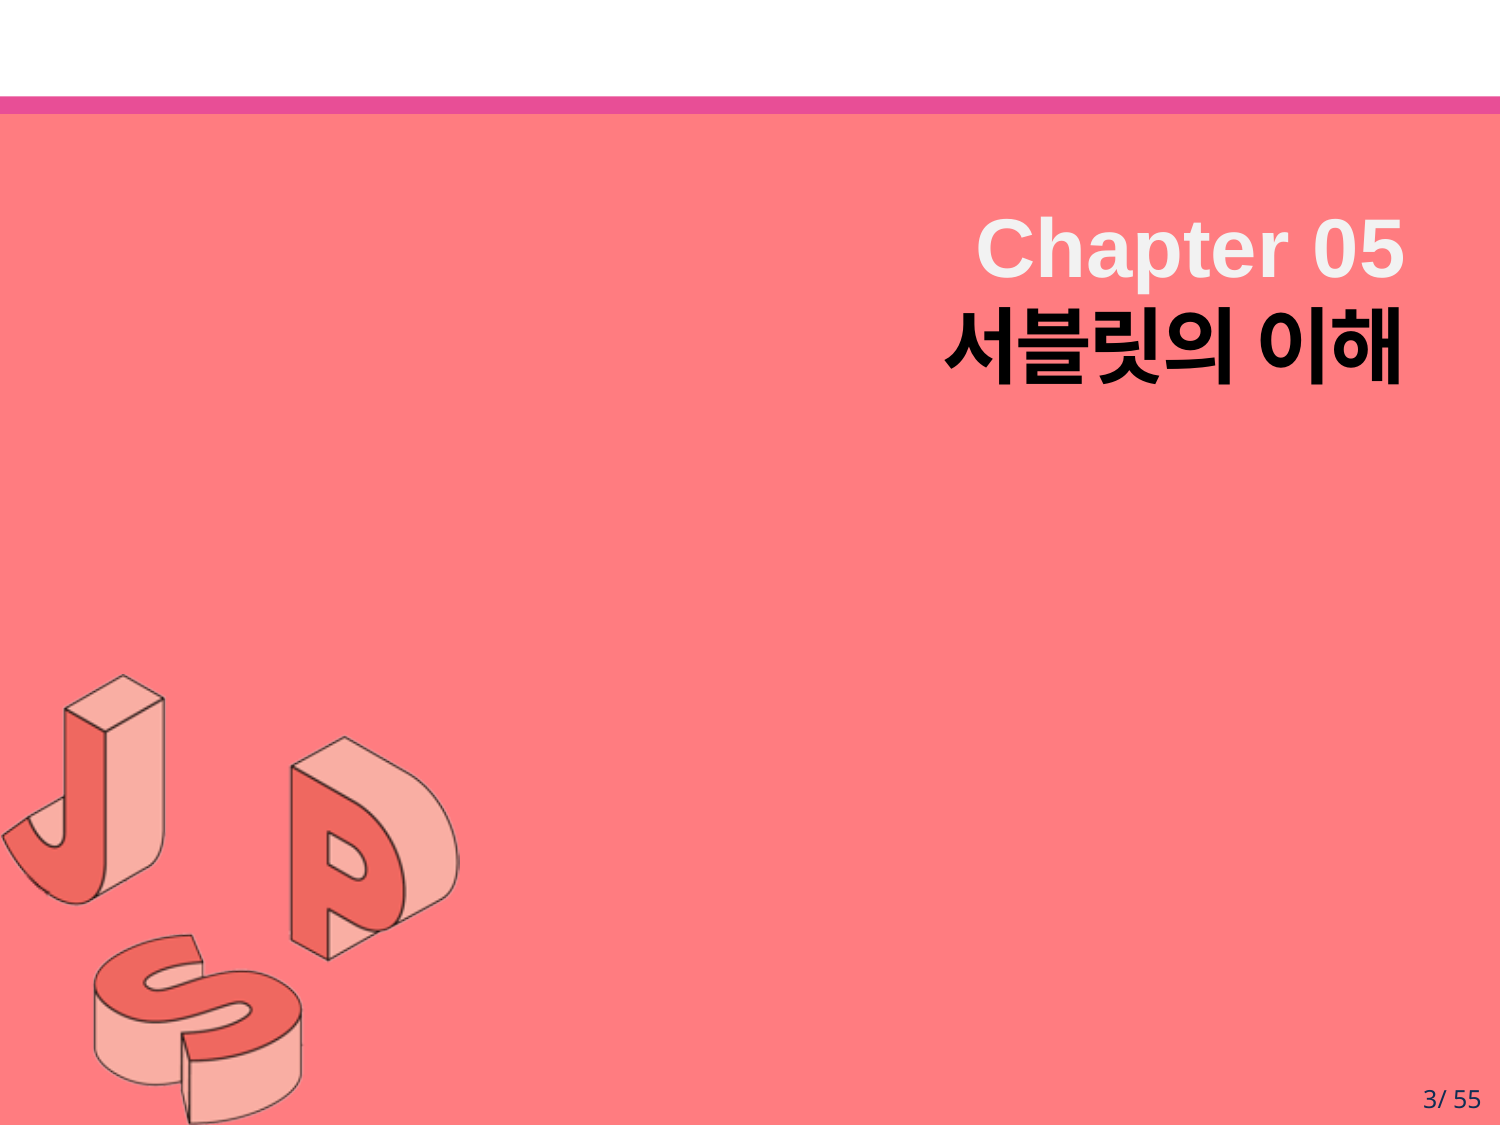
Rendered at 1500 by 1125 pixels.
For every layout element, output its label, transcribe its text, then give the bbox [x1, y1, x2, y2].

picture [1, 674, 460, 1125]
text_box Chapter 05 서블릿의 이해 [927, 137, 1421, 402]
